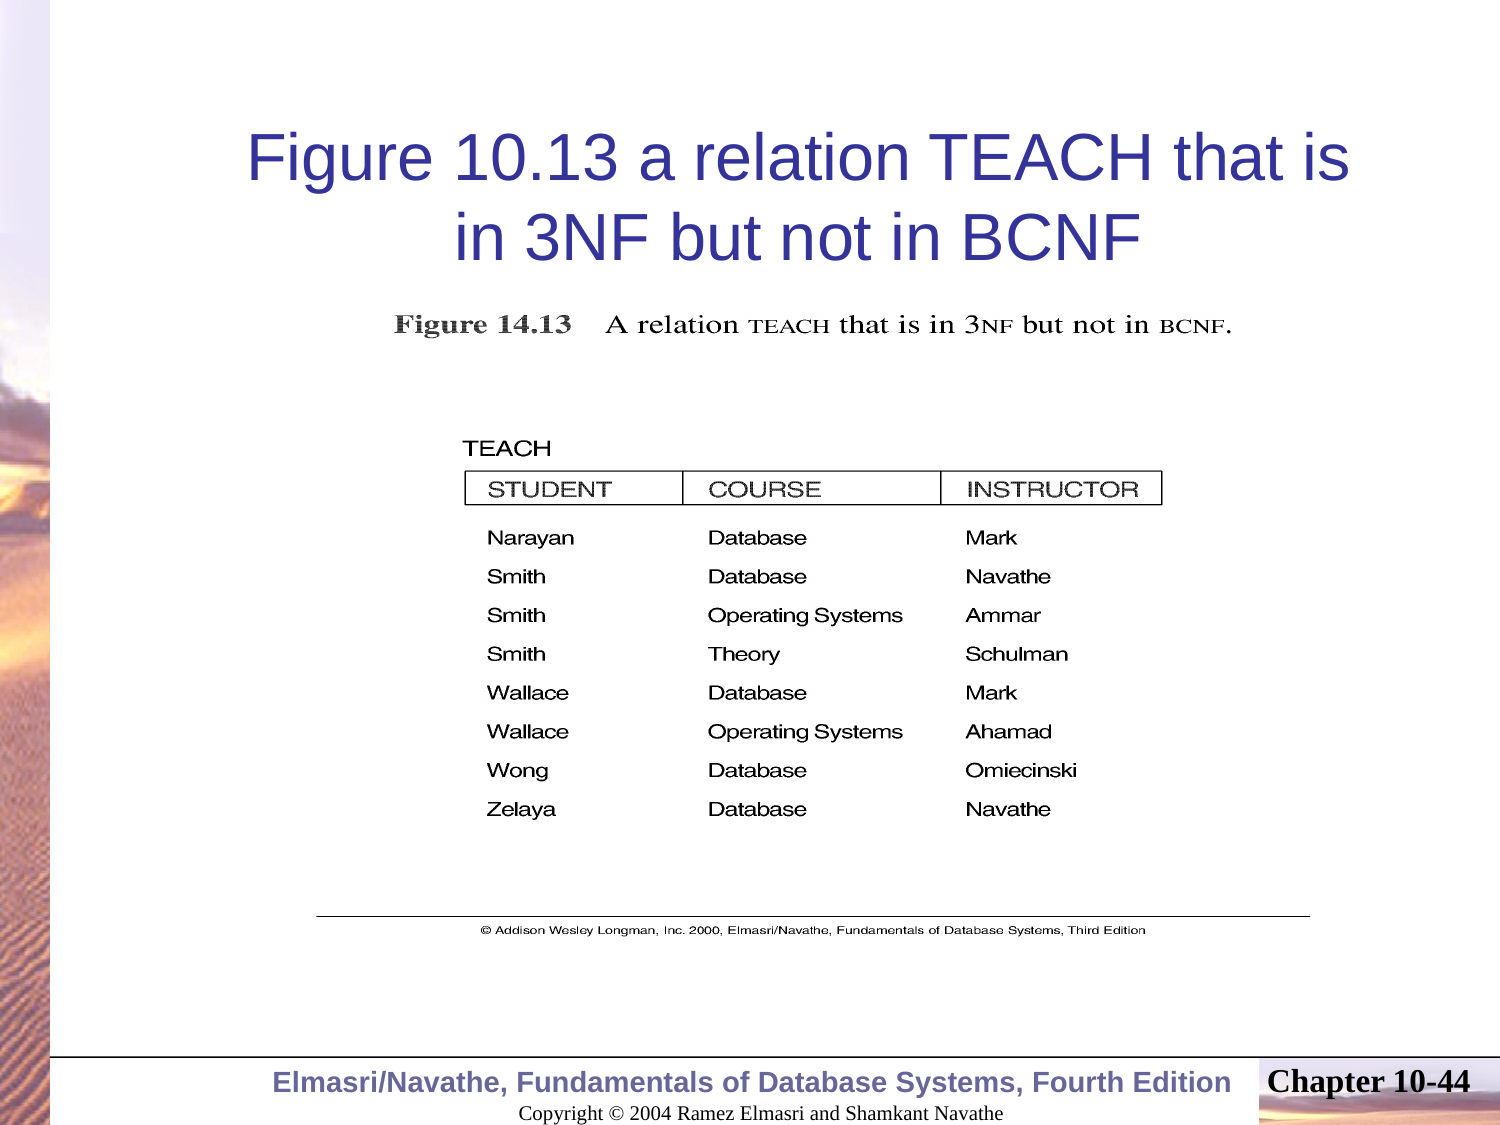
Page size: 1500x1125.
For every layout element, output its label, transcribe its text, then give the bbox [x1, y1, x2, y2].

picture [0, 0, 50, 1125]
picture [1259, 1058, 1500, 1125]
slide_number Chapter 10-44 [1173, 1047, 1487, 1112]
picture [264, 302, 1359, 961]
title Figure 10.13 a relation TEACH that is in 3NF but not in BCNF [210, 99, 1388, 288]
